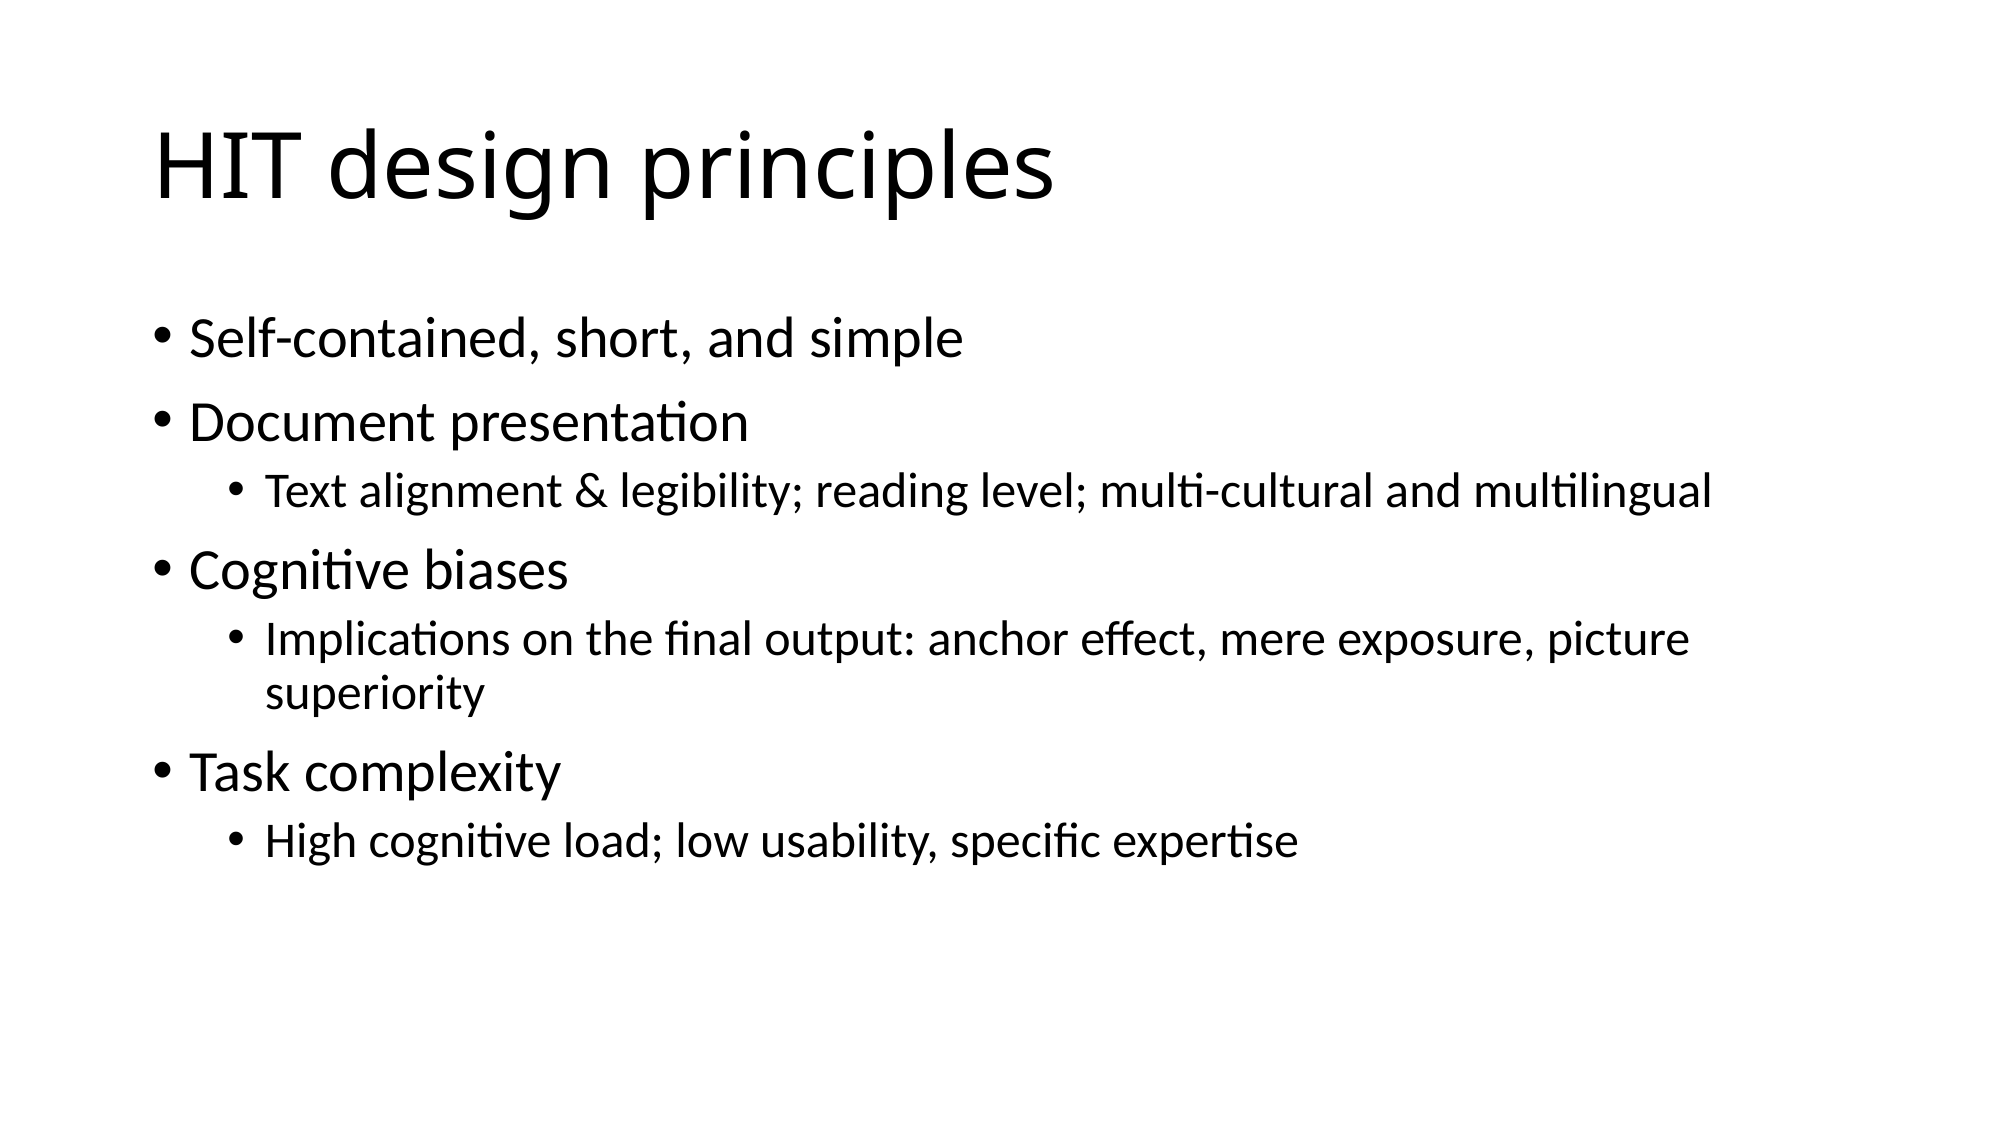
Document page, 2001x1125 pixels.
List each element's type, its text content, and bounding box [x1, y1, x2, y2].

title HIT design principles [137, 59, 1863, 278]
list Self-contained, short, and simple Document presentation Text alignment & legibility; reading level; multi-cultural and multilingual Cognitive biases Implications on the final output: anchor effect, mere exposure, picture superiority Task complexity High cognitive load; low usability, specific expertise [137, 299, 1863, 1014]
